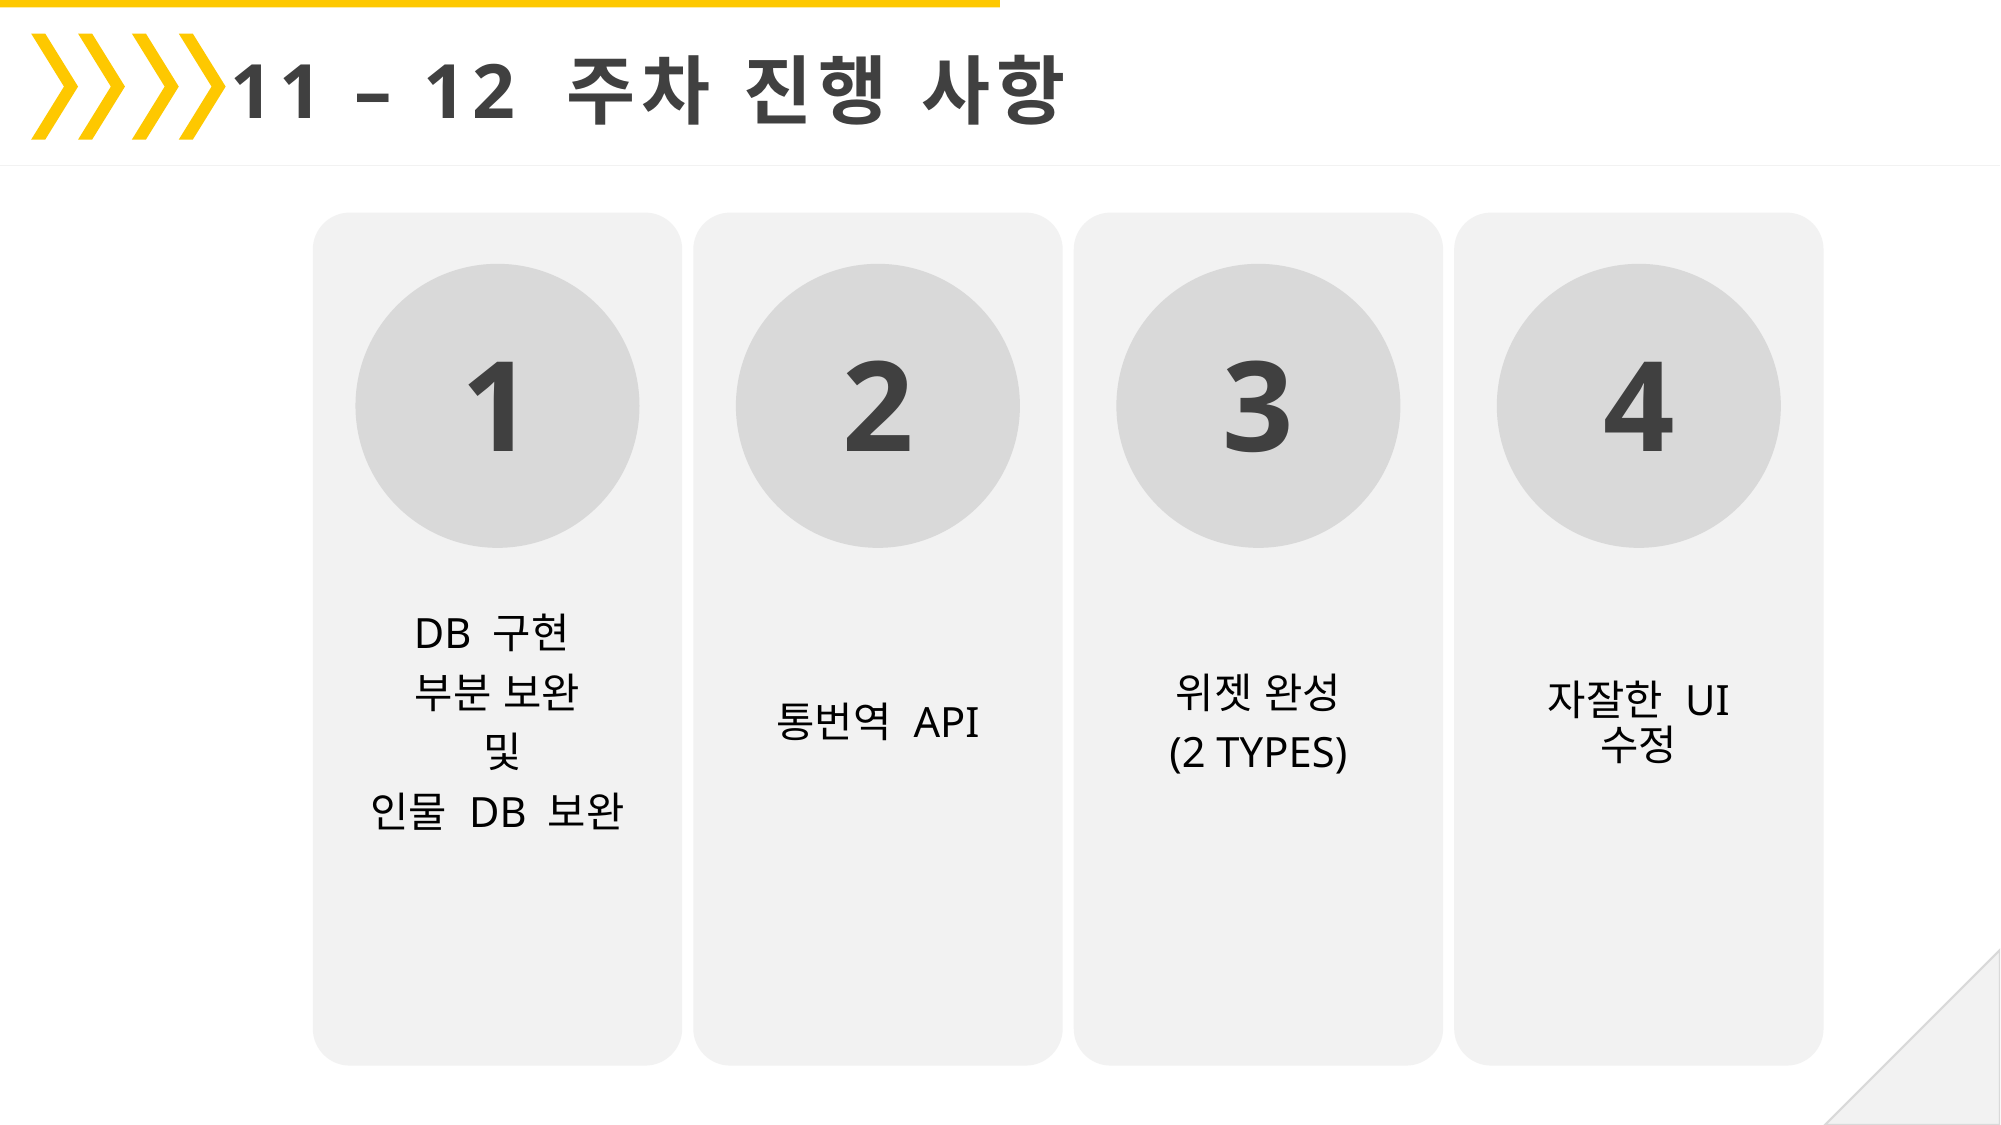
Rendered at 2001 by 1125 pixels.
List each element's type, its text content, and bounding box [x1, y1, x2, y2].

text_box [131, 33, 226, 140]
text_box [31, 33, 125, 140]
text_box [354, 262, 641, 549]
text_box DB 구현 부분 보완 및 인물 DB 보완 [311, 211, 684, 1067]
text_box 자잘한 UI 수정 [1453, 211, 1825, 1067]
text_box 2 [815, 319, 940, 484]
text_box 1 [435, 319, 560, 484]
text_box 11 – 12 주차 진행 사항 [215, 36, 1081, 141]
text_box [1495, 262, 1782, 549]
text_box [1115, 262, 1402, 549]
text_box 3 [1196, 319, 1321, 484]
text_box 위젯 완성 (2 TYPES) [1072, 211, 1445, 1067]
text_box [0, 0, 1001, 8]
text_box [734, 262, 1021, 549]
text_box 4 [1576, 319, 1701, 484]
text_box 통번역 API [692, 211, 1064, 1067]
